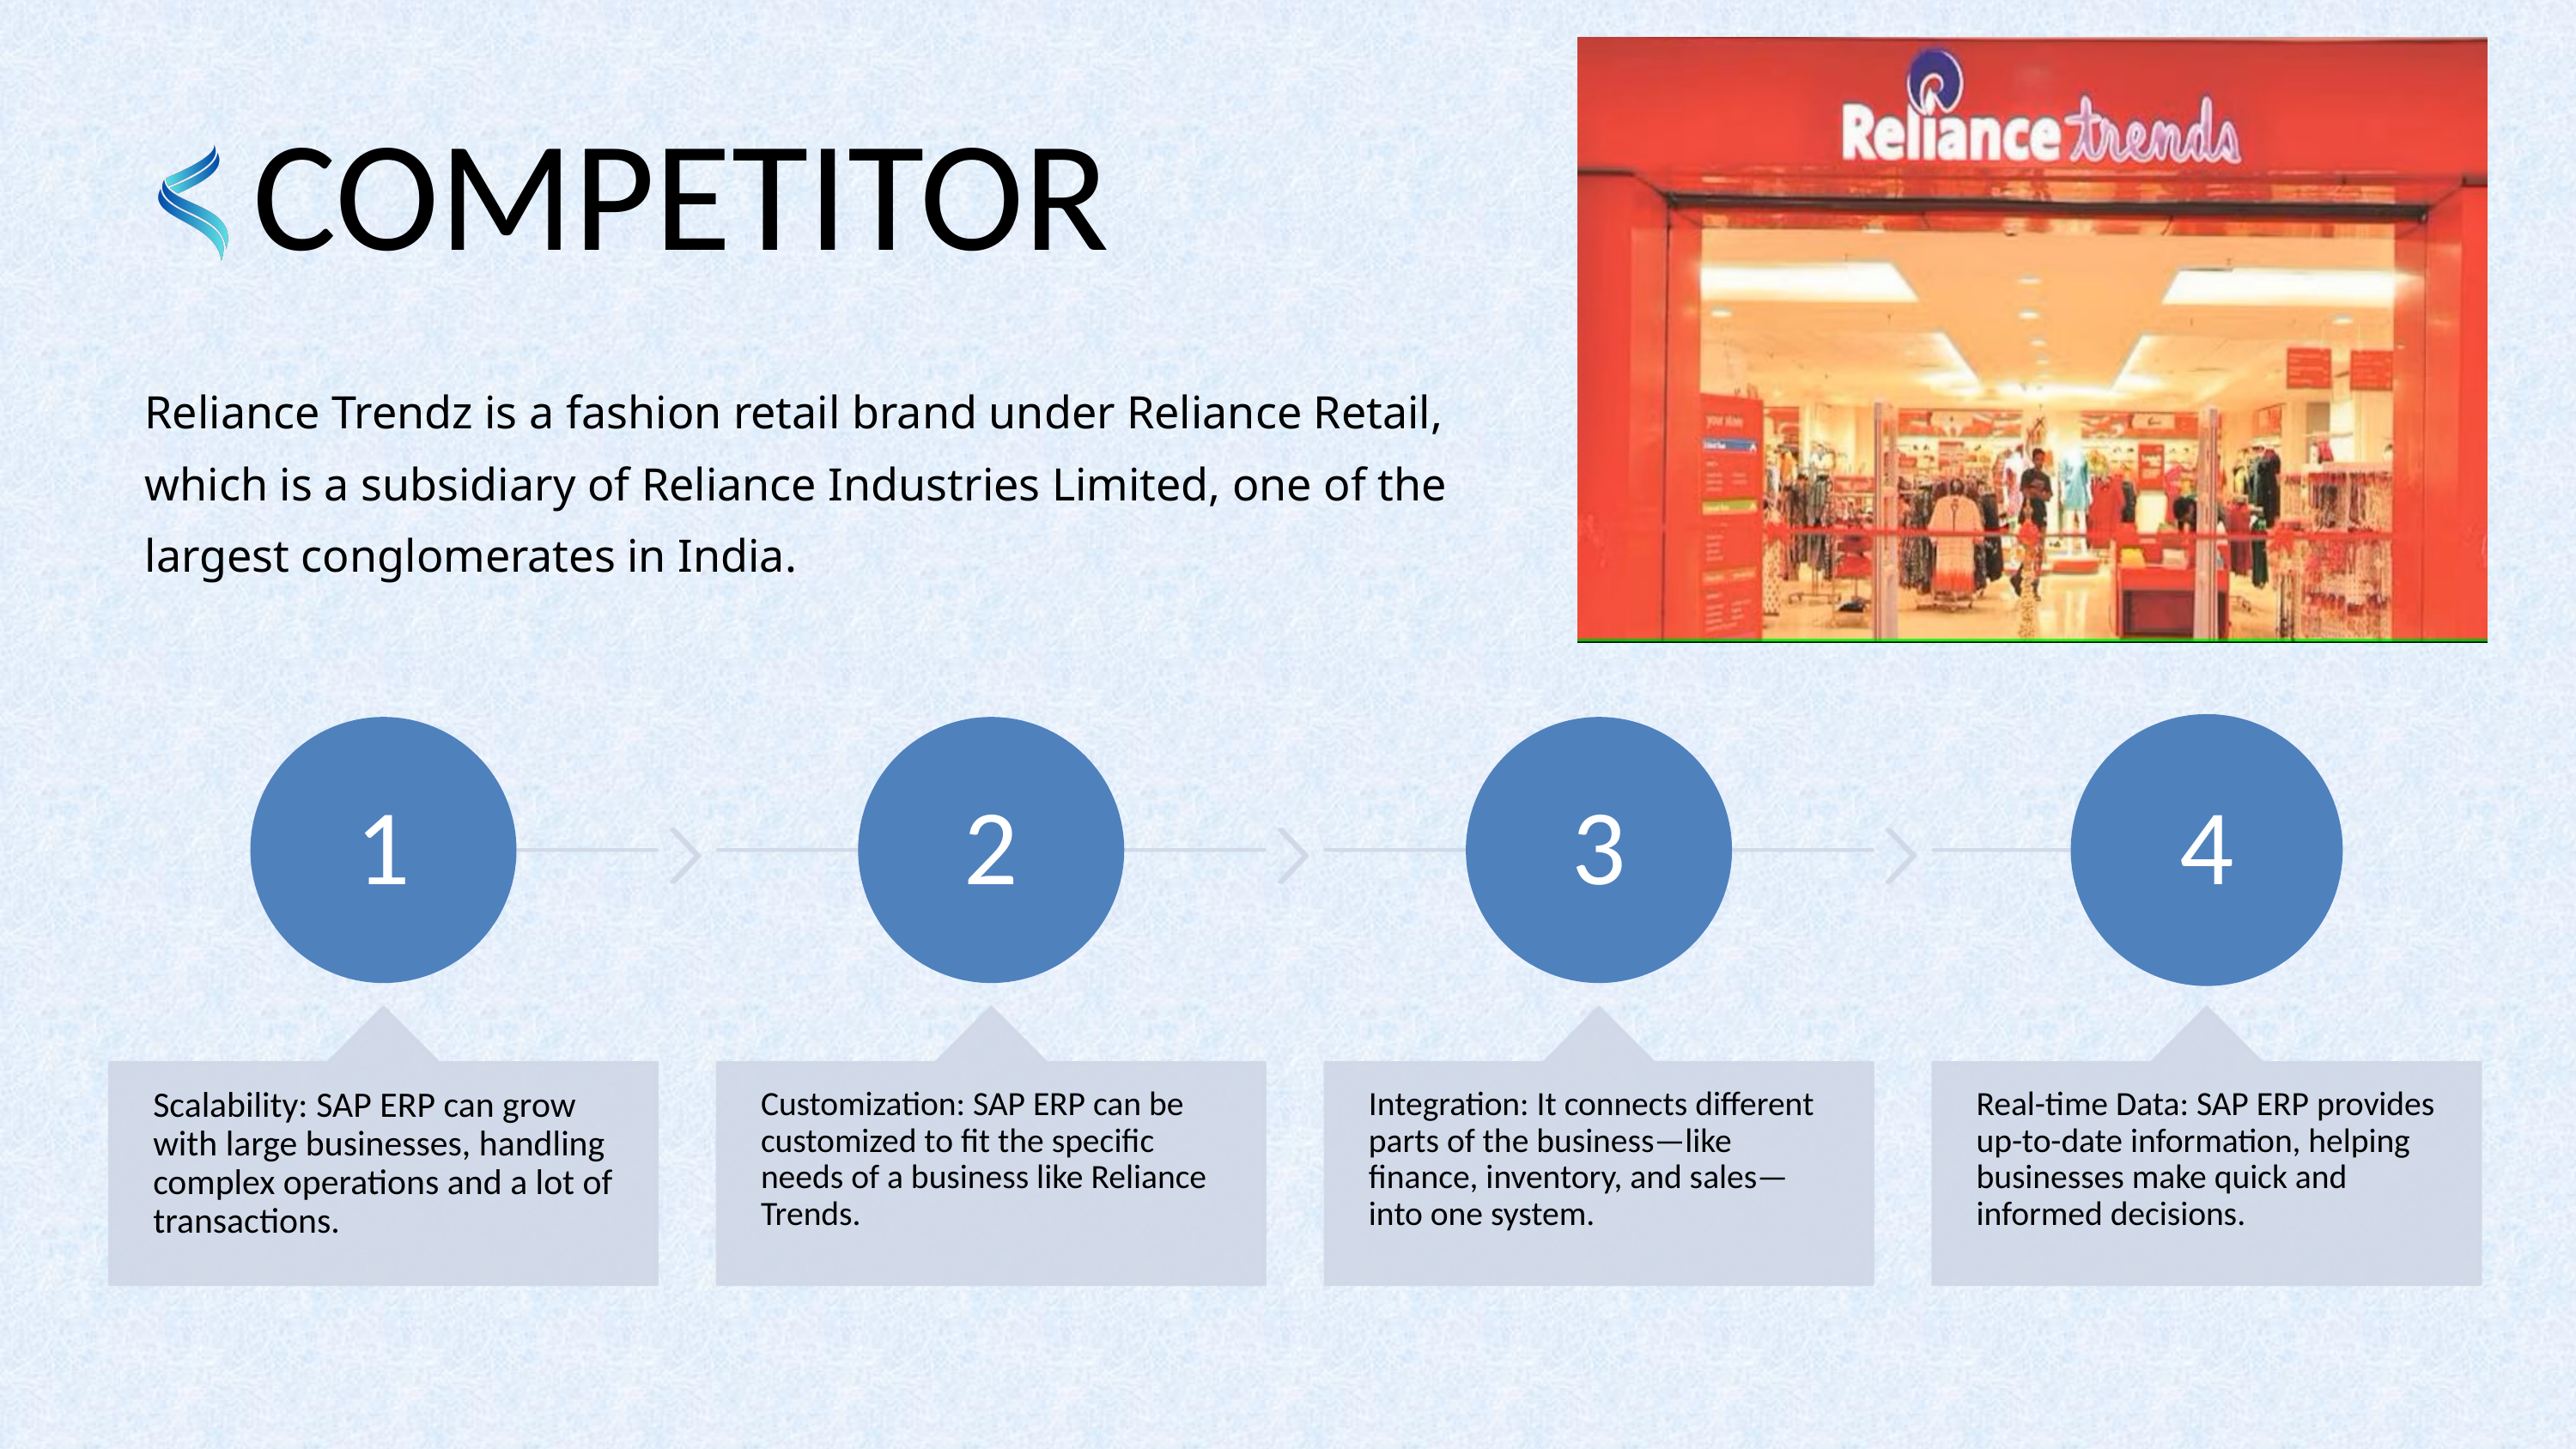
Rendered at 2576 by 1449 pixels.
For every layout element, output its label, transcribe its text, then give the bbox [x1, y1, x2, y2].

picture [1577, 37, 2488, 616]
text_box [144, 144, 240, 262]
text_box Reliance Trendz is a fashion retail brand under Reliance Retail, which is a subsidiary of Reliance Industries Limited, one of the largest conglomerates in India. [144, 366, 1557, 581]
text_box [109, 616, 2542, 1384]
text_box COMPETITOR [240, 86, 1368, 288]
